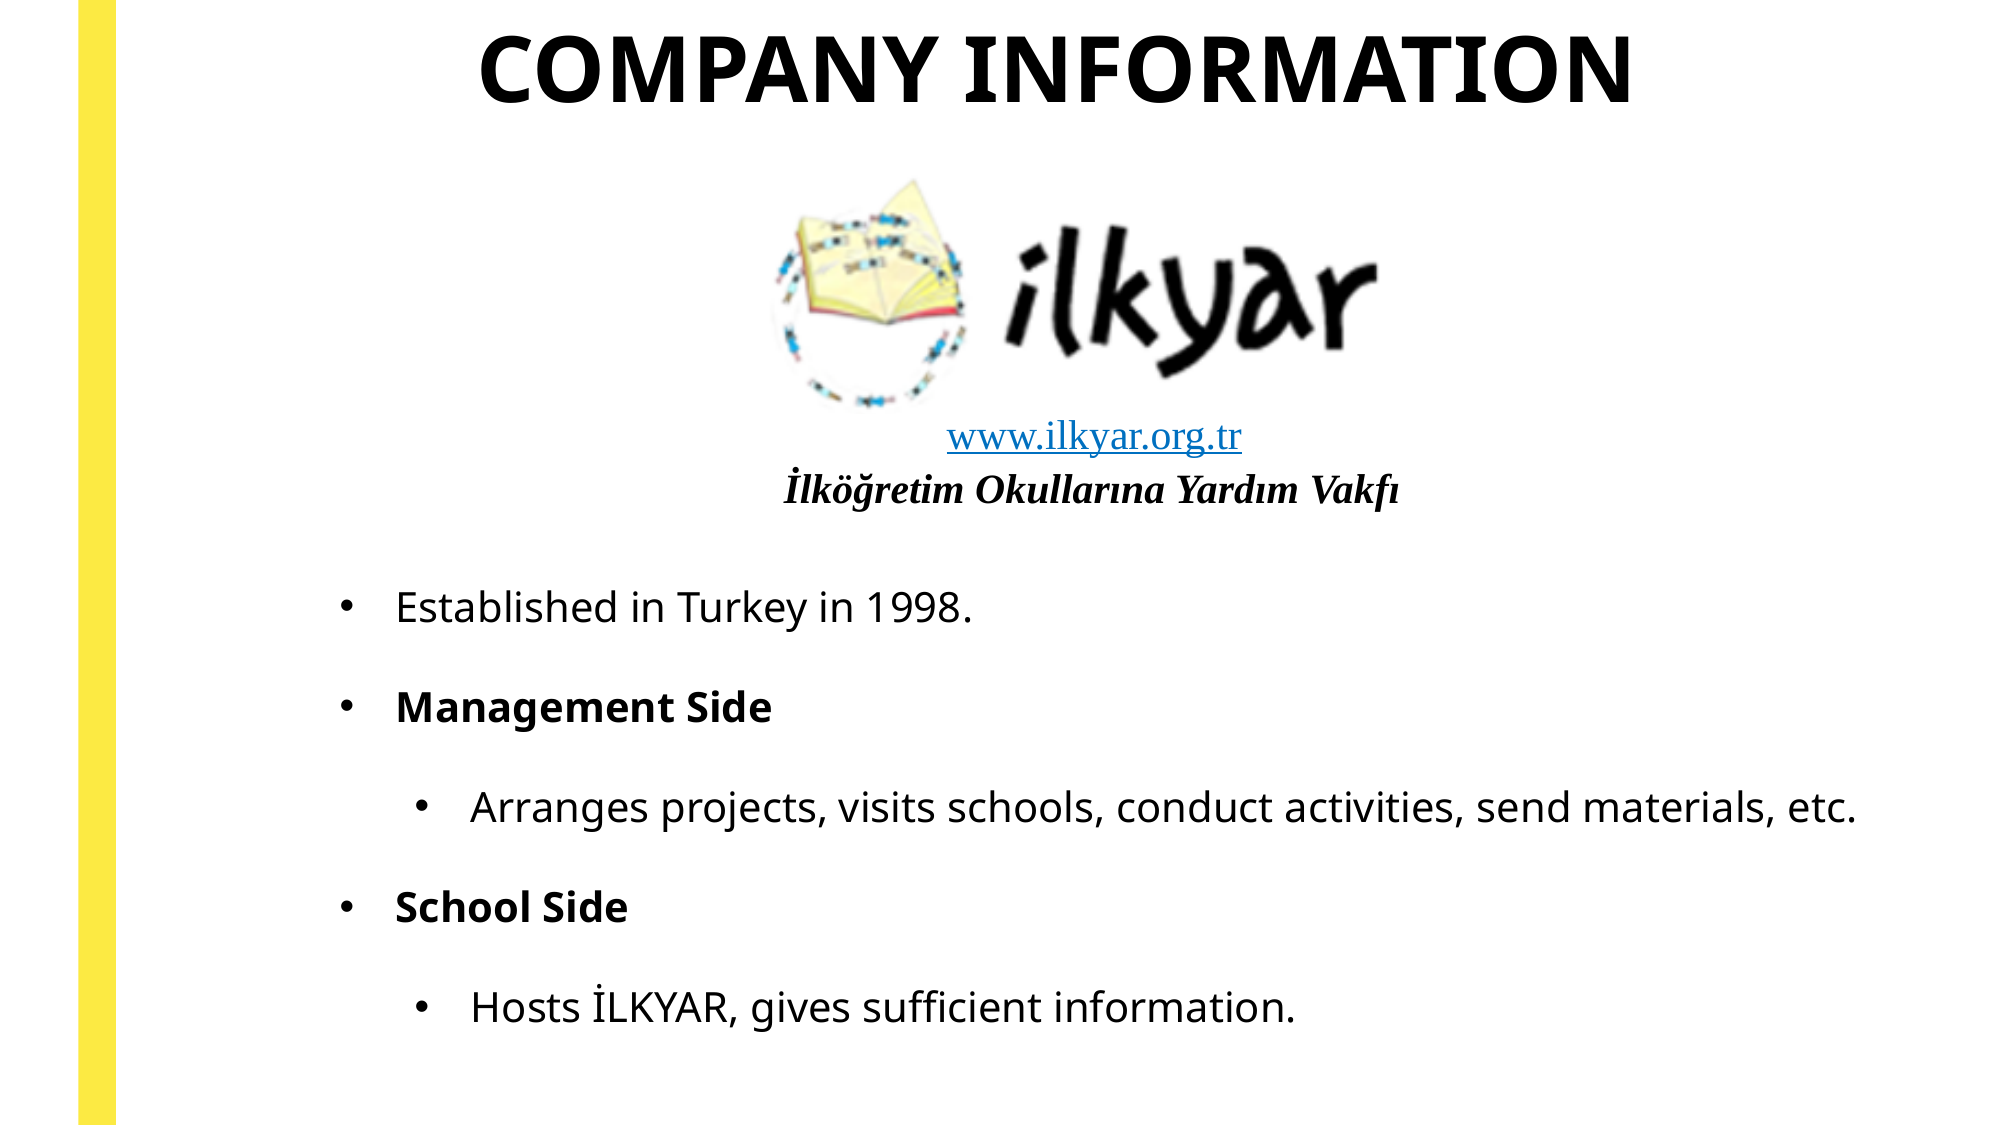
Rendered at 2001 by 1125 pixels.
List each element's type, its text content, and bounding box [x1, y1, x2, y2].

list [753, 170, 1432, 414]
text_box İlköğretim Okullarına Yardım Vakfı [769, 454, 1416, 519]
text_box Established in Turkey in 1998. Management Side Arranges projects, visits schools, conduct activities, send materials, etc. School Side Hosts İLKYAR, gives sufficient information. [324, 548, 1900, 1125]
title COMPANY INFORMATION [114, 16, 2000, 253]
text_box www.ilkyar.org.tr [771, 414, 1418, 465]
